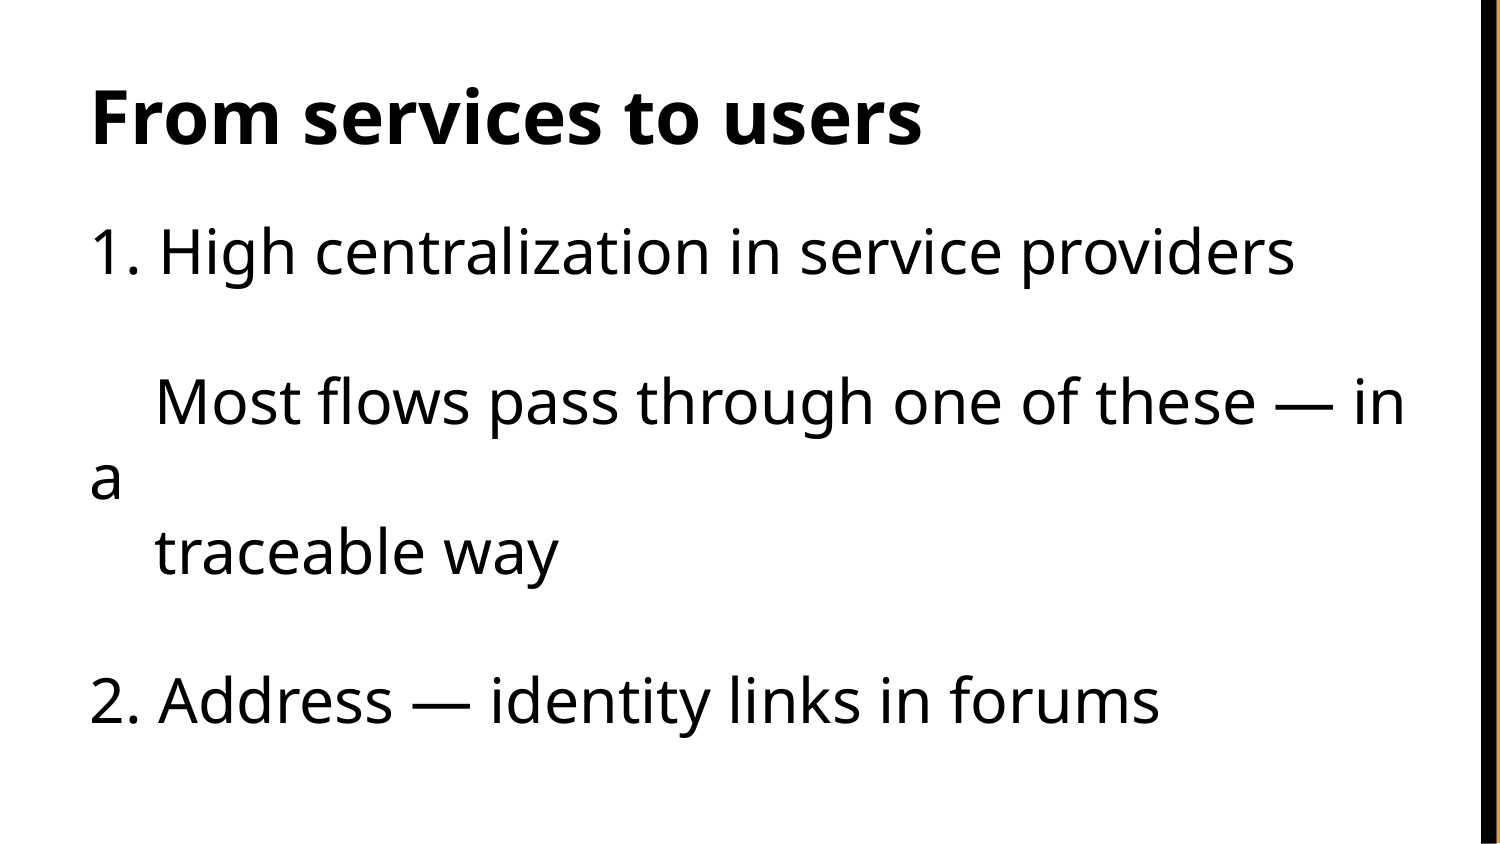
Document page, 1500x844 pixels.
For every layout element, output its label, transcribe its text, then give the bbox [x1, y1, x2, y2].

text_box 1. High centralization in service providers Most flows pass through one of these — in a traceable way 2. Address — identity links in forums [74, 196, 1425, 808]
text_box From services to users [74, 33, 1425, 175]
